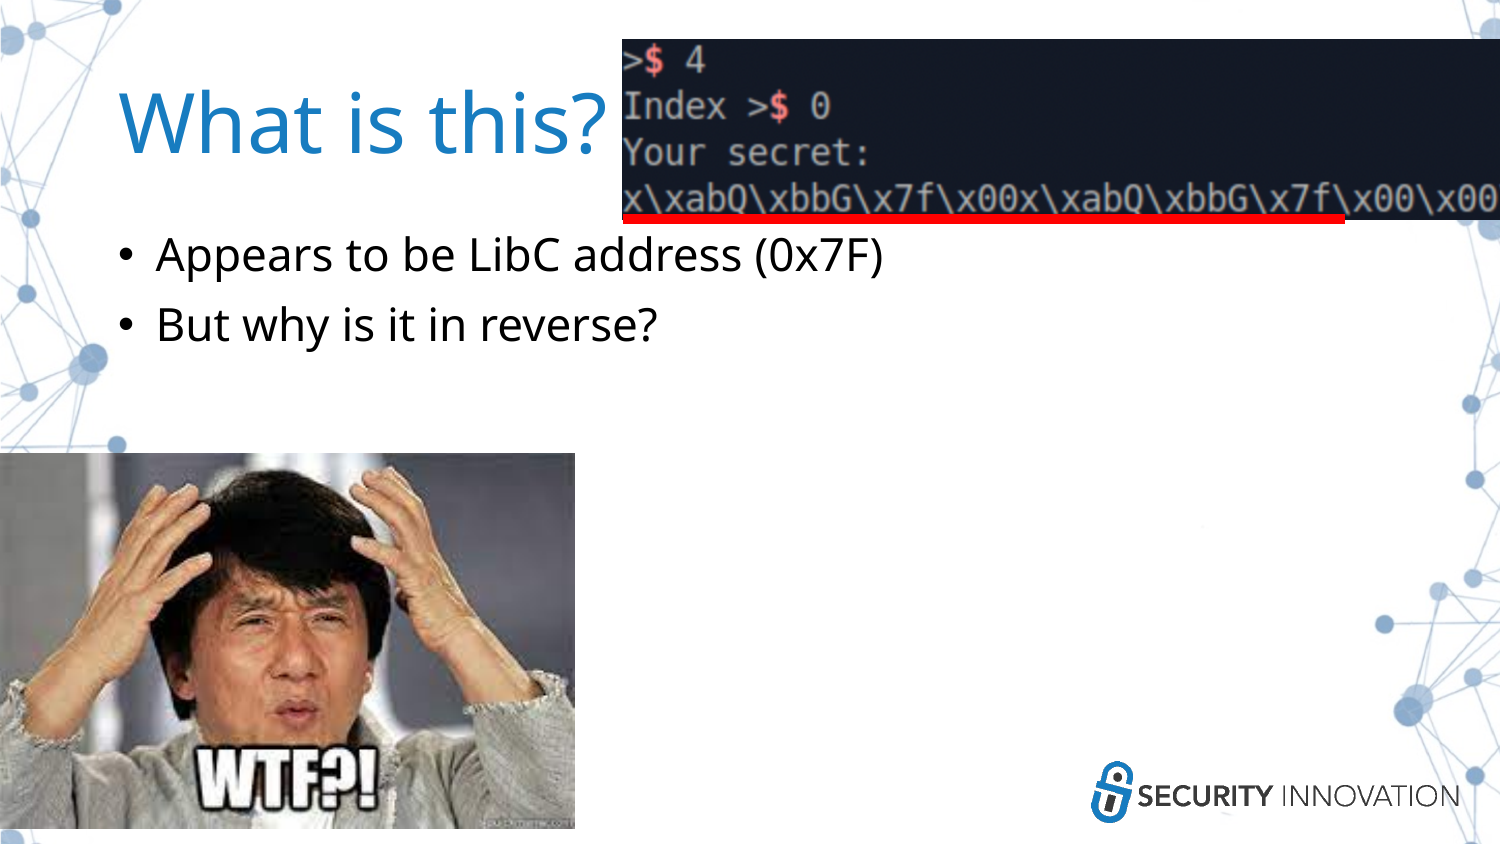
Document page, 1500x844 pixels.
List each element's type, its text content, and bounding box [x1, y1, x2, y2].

picture [622, 1, 1500, 844]
title What is this? [103, 44, 622, 208]
list Appears to be LibC address (0x7F) But why is it in reverse? [103, 224, 1397, 739]
picture [0, 1, 575, 844]
